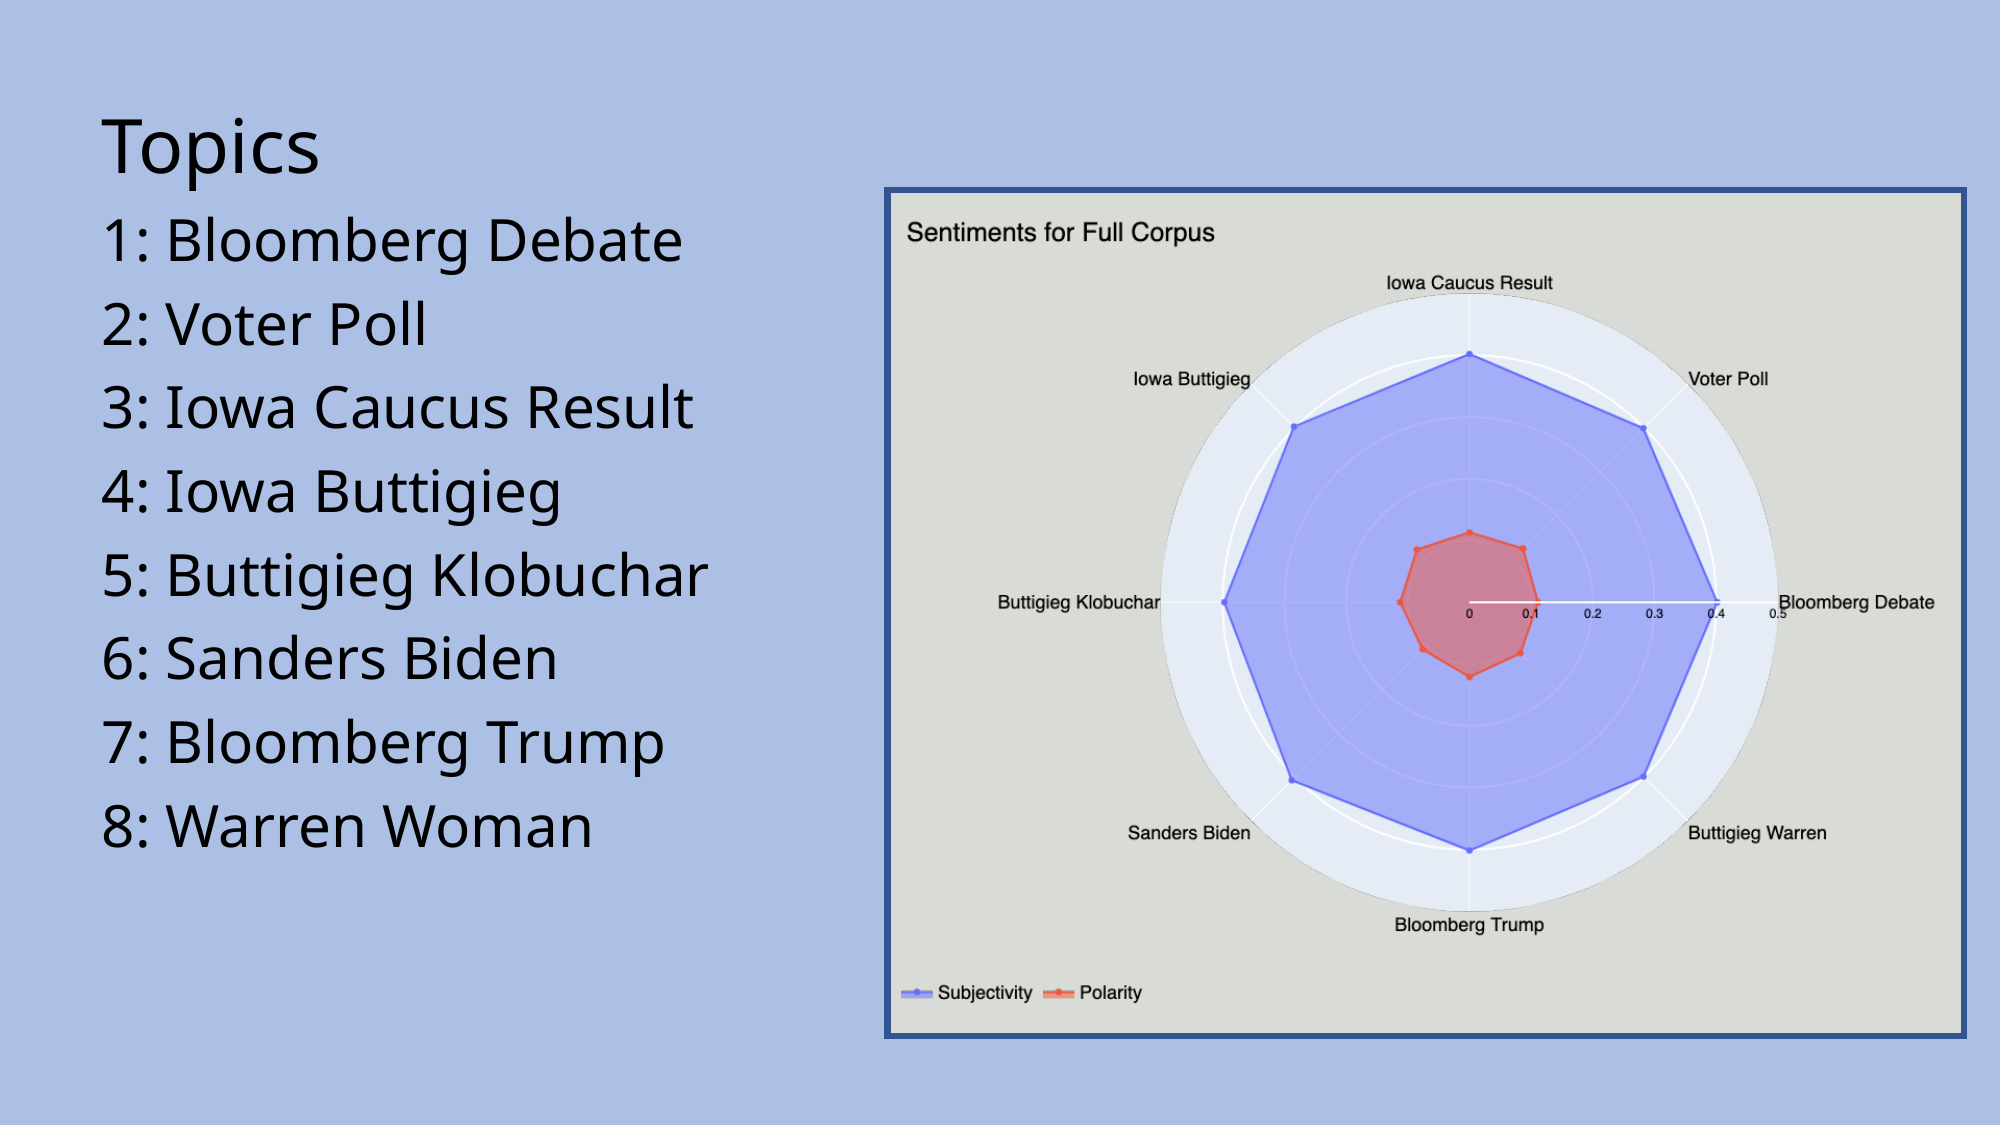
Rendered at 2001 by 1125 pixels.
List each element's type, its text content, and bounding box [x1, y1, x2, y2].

text_box Topics 1: Bloomberg Debate 2: Voter Poll 3: Iowa Caucus Result 4: Iowa Buttigieg 5: Buttigieg Klobuchar 6: Sanders Biden 7: Bloomberg Trump 8: Warren Woman [86, 101, 850, 1054]
picture [844, 189, 2000, 1024]
text_box [886, 1024, 1965, 1037]
